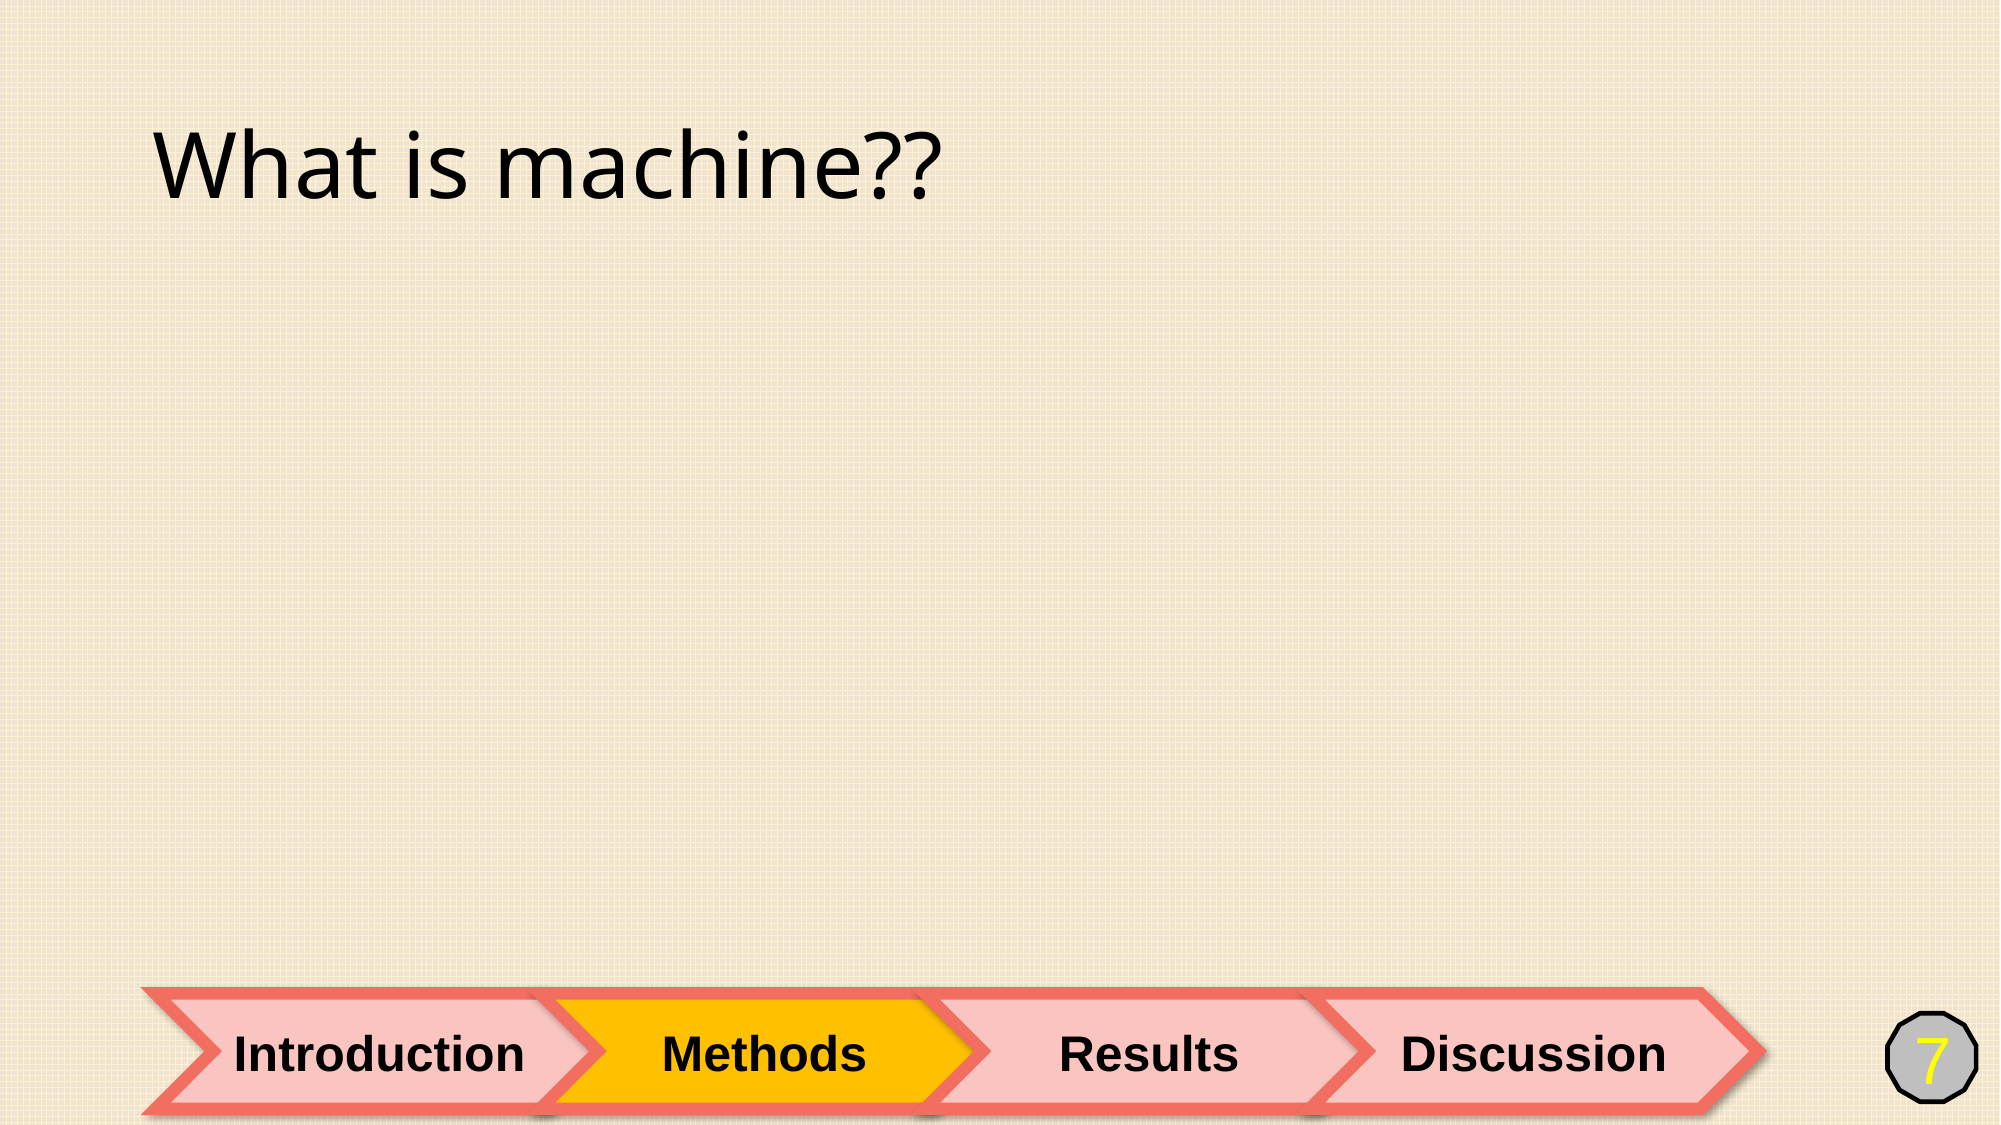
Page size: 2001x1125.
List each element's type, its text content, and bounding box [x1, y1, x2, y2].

text_box Methods [537, 992, 975, 1110]
title What is machine?? [137, 59, 1863, 278]
text_box Discussion [1307, 992, 1760, 1110]
text_box Results [922, 992, 1360, 1110]
text_box Introduction [152, 992, 590, 1110]
slide_number 7 [1887, 1013, 1977, 1102]
